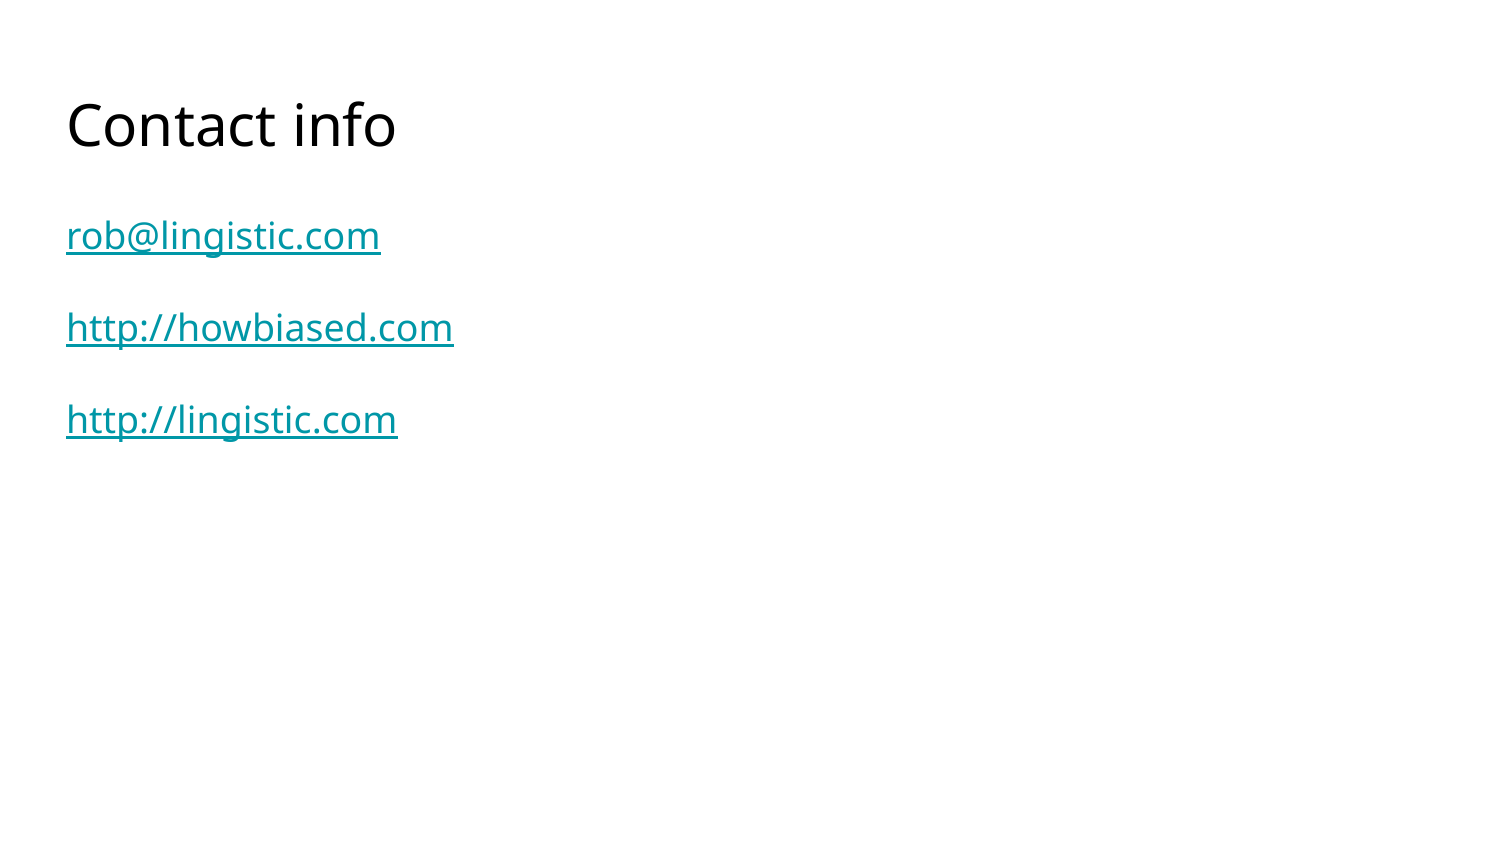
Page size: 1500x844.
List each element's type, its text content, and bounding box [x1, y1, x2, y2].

list rob@lingistic.com http://howbiased.com http://lingistic.com [51, 189, 1449, 750]
title Contact info [51, 72, 1449, 167]
